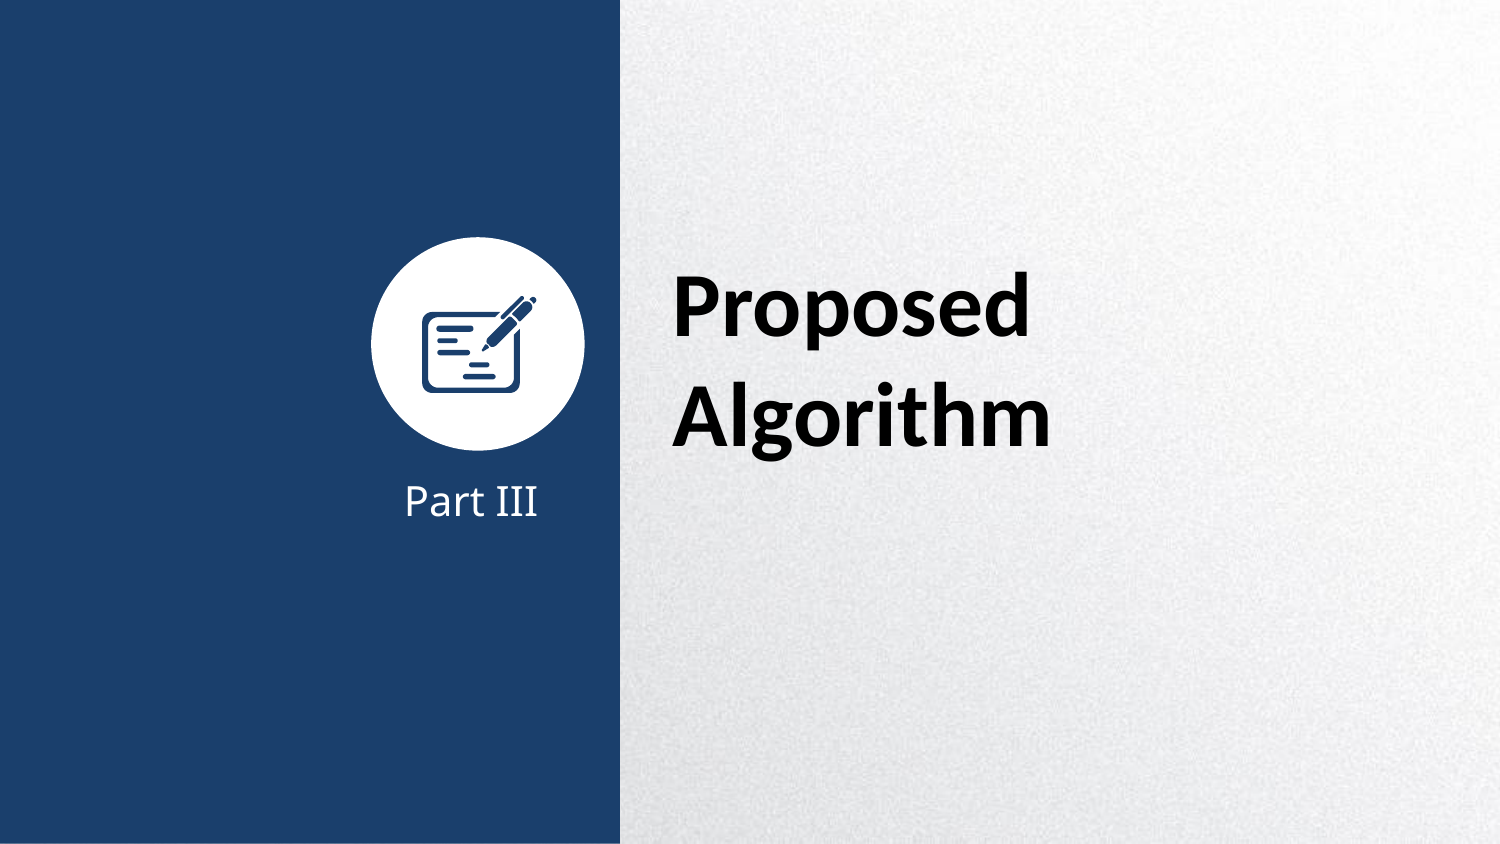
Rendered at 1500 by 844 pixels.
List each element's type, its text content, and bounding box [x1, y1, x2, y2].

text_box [370, 236, 585, 451]
picture [622, 0, 1500, 844]
text_box Proposed Algorithm [657, 237, 1069, 472]
text_box [0, 0, 622, 844]
text_box Part III [403, 475, 585, 526]
